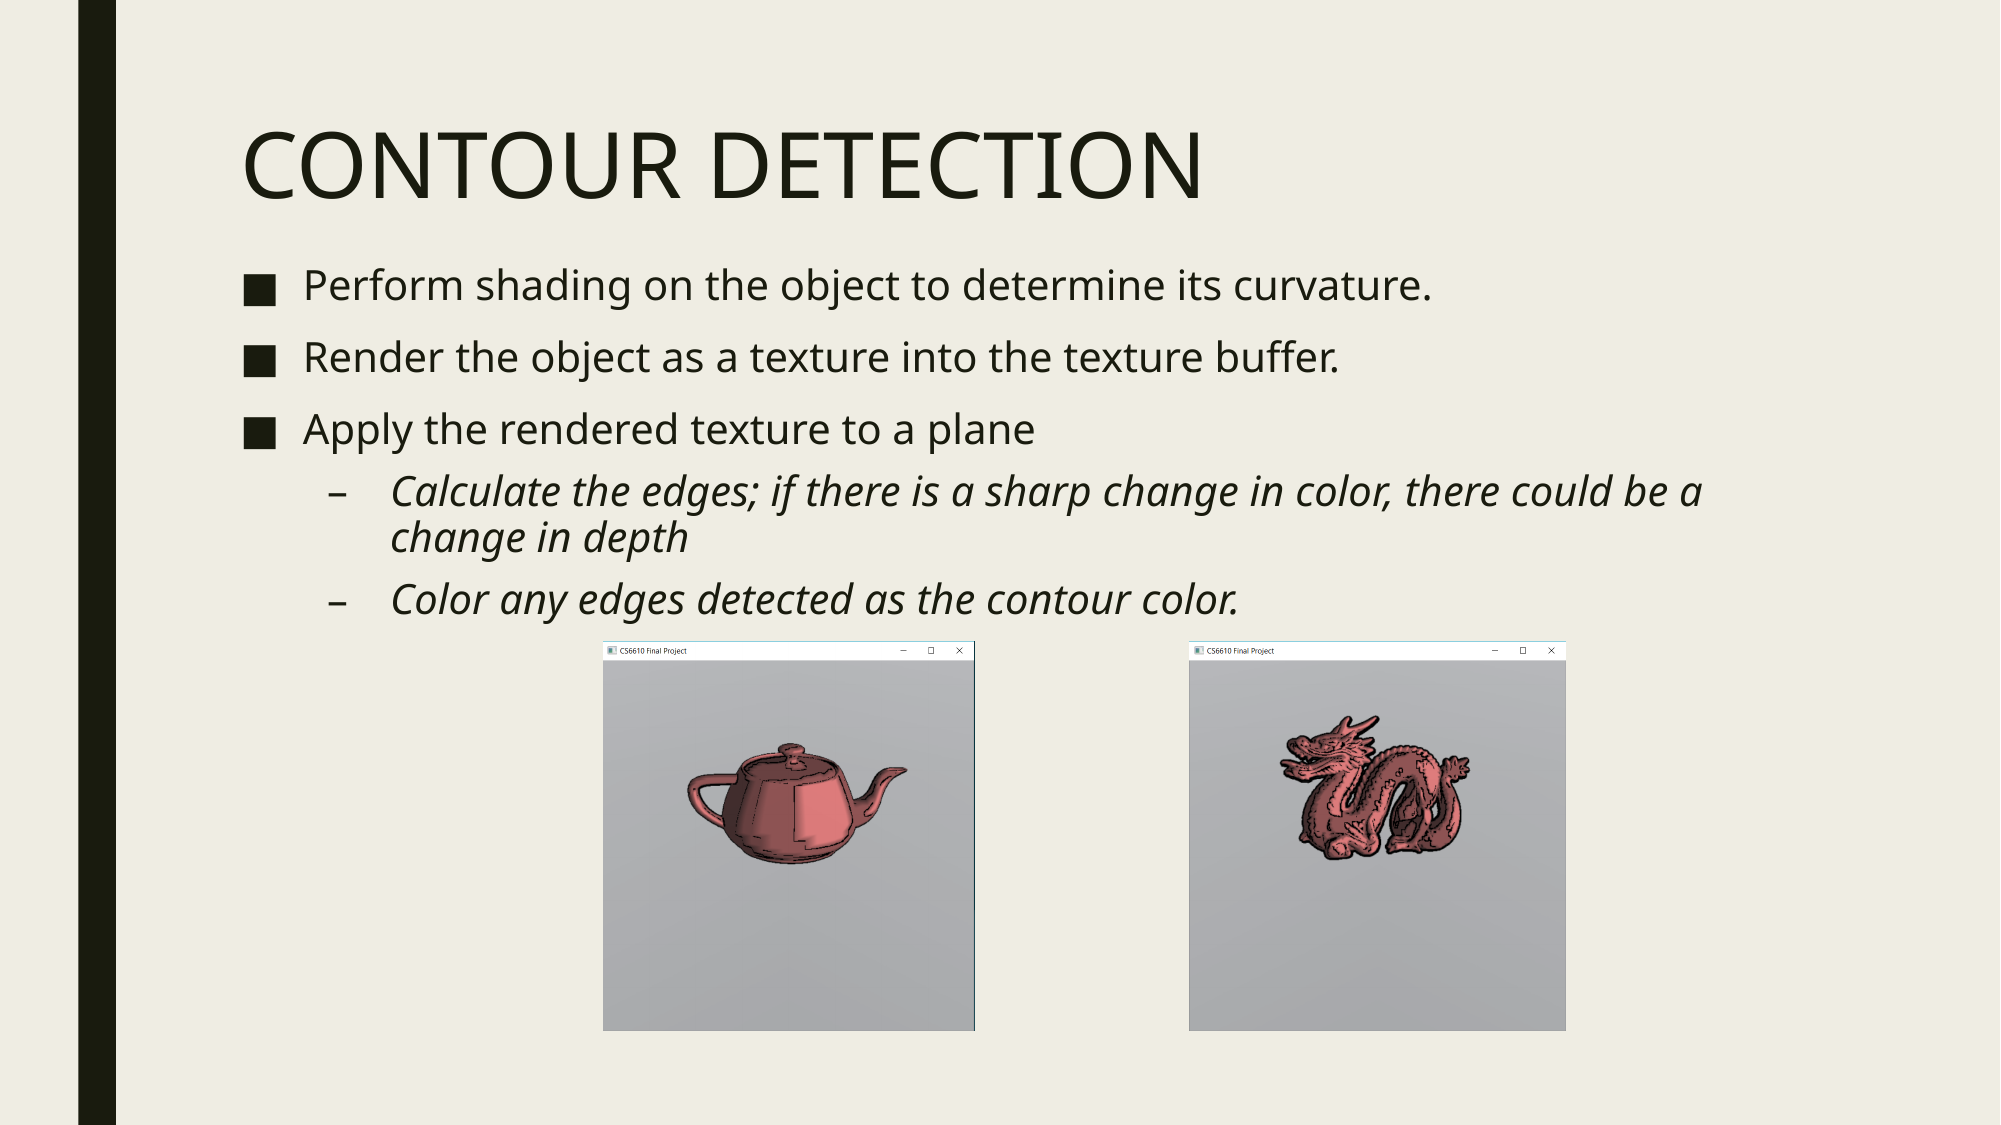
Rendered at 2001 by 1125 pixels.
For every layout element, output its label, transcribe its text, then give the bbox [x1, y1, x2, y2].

list Perform shading on the object to determine its curvature. Render the object as a texture into the texture buffer. Apply the rendered texture to a plane Calculate the edges; if there is a sharp change in color, there could be a change in depth Color any edges detected as the contour color. [225, 255, 1800, 963]
title CONTOUR DETECTION [225, 112, 1800, 255]
picture [602, 641, 975, 1031]
picture [1189, 641, 1566, 1031]
